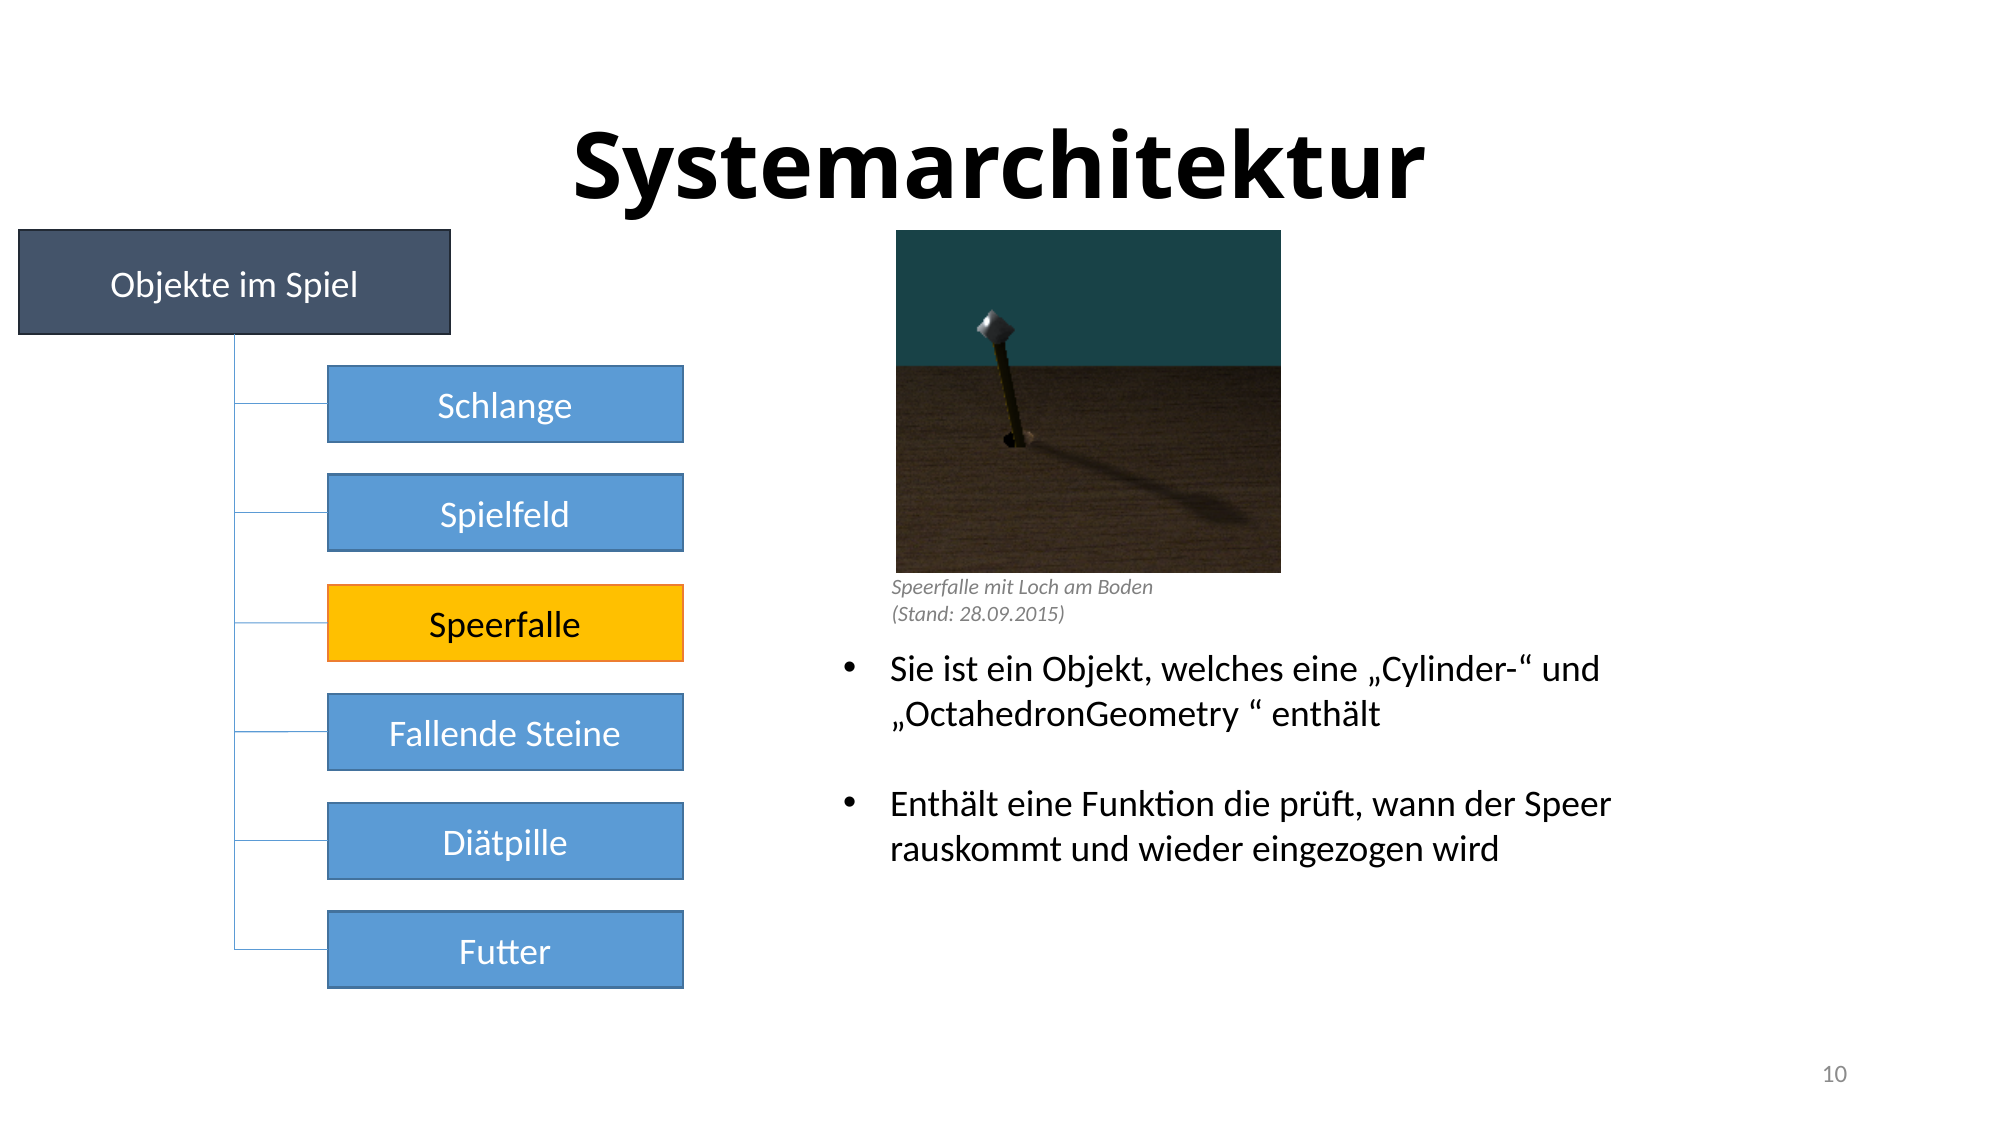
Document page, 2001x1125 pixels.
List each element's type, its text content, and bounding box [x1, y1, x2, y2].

text_box Speerfalle mit Loch am Boden (Stand: 28.09.2015) [876, 565, 1461, 636]
text_box Futter [327, 910, 684, 989]
text_box Schlange [327, 365, 684, 443]
text_box Diätpille [327, 802, 684, 880]
title Systemarchitektur [137, 59, 1863, 278]
picture [896, 230, 1281, 573]
text_box Fallende Steine [327, 693, 684, 771]
slide_number 10 [1412, 1042, 1863, 1103]
text_box Spielfeld [327, 473, 684, 552]
text_box Speerfalle [327, 584, 684, 662]
text_box Objekte im Spiel [18, 229, 451, 335]
text_box Sie ist ein Objekt, welches eine „Cylinder-“ und „OctahedronGeometry “ enthält Enthält eine Funktion die prüft, wann der Speer rauskommt und wieder eingezogen wird [828, 636, 1792, 877]
